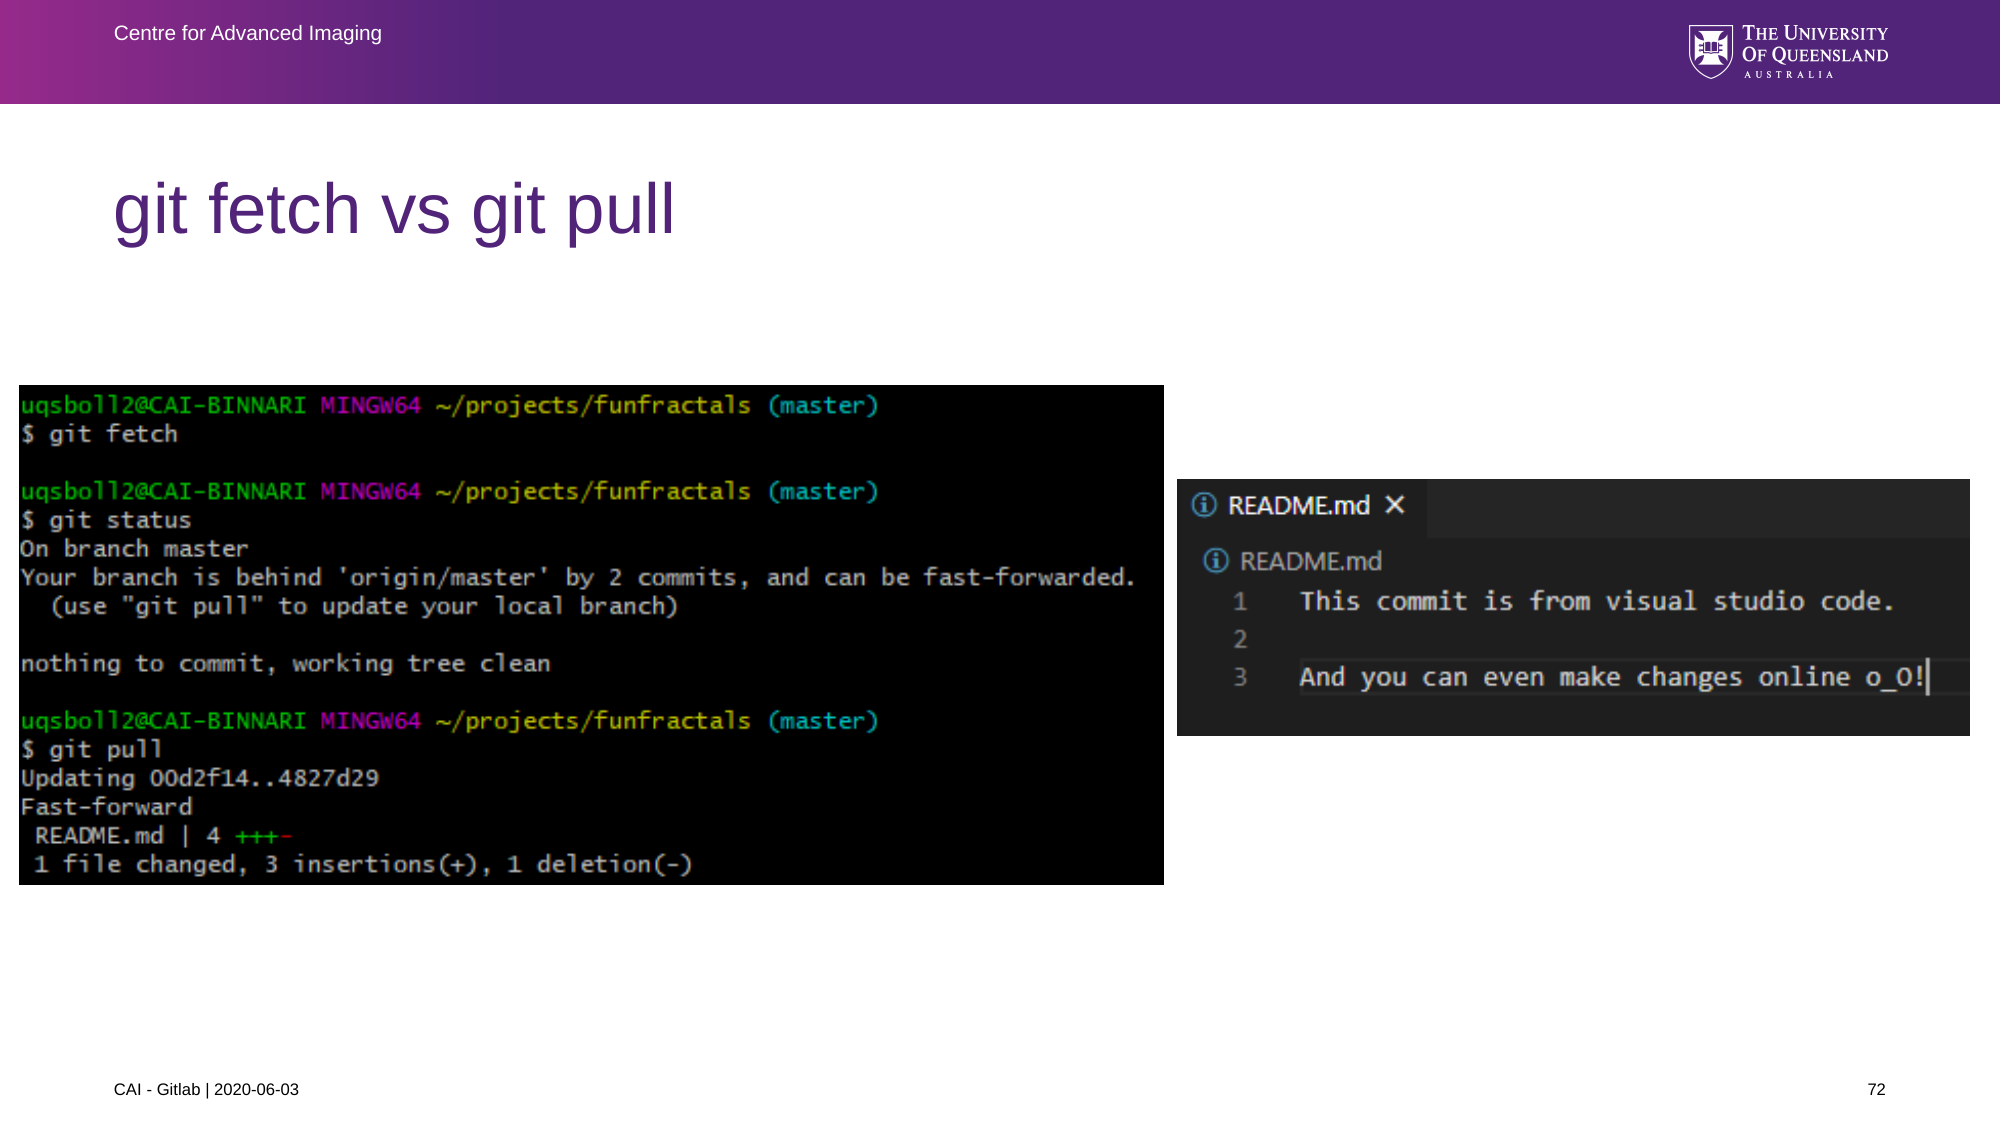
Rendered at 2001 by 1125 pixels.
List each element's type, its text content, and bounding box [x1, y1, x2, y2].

picture [1689, 25, 1888, 79]
slide_number 72 [1838, 1069, 1886, 1109]
title git fetch vs git pull [114, 172, 1886, 250]
slide_number Centre for Advanced Imaging [114, 24, 666, 72]
picture [19, 385, 1164, 885]
footer CAI - Gitlab | 2020-06-03 [114, 1069, 666, 1109]
picture [1177, 479, 1970, 736]
